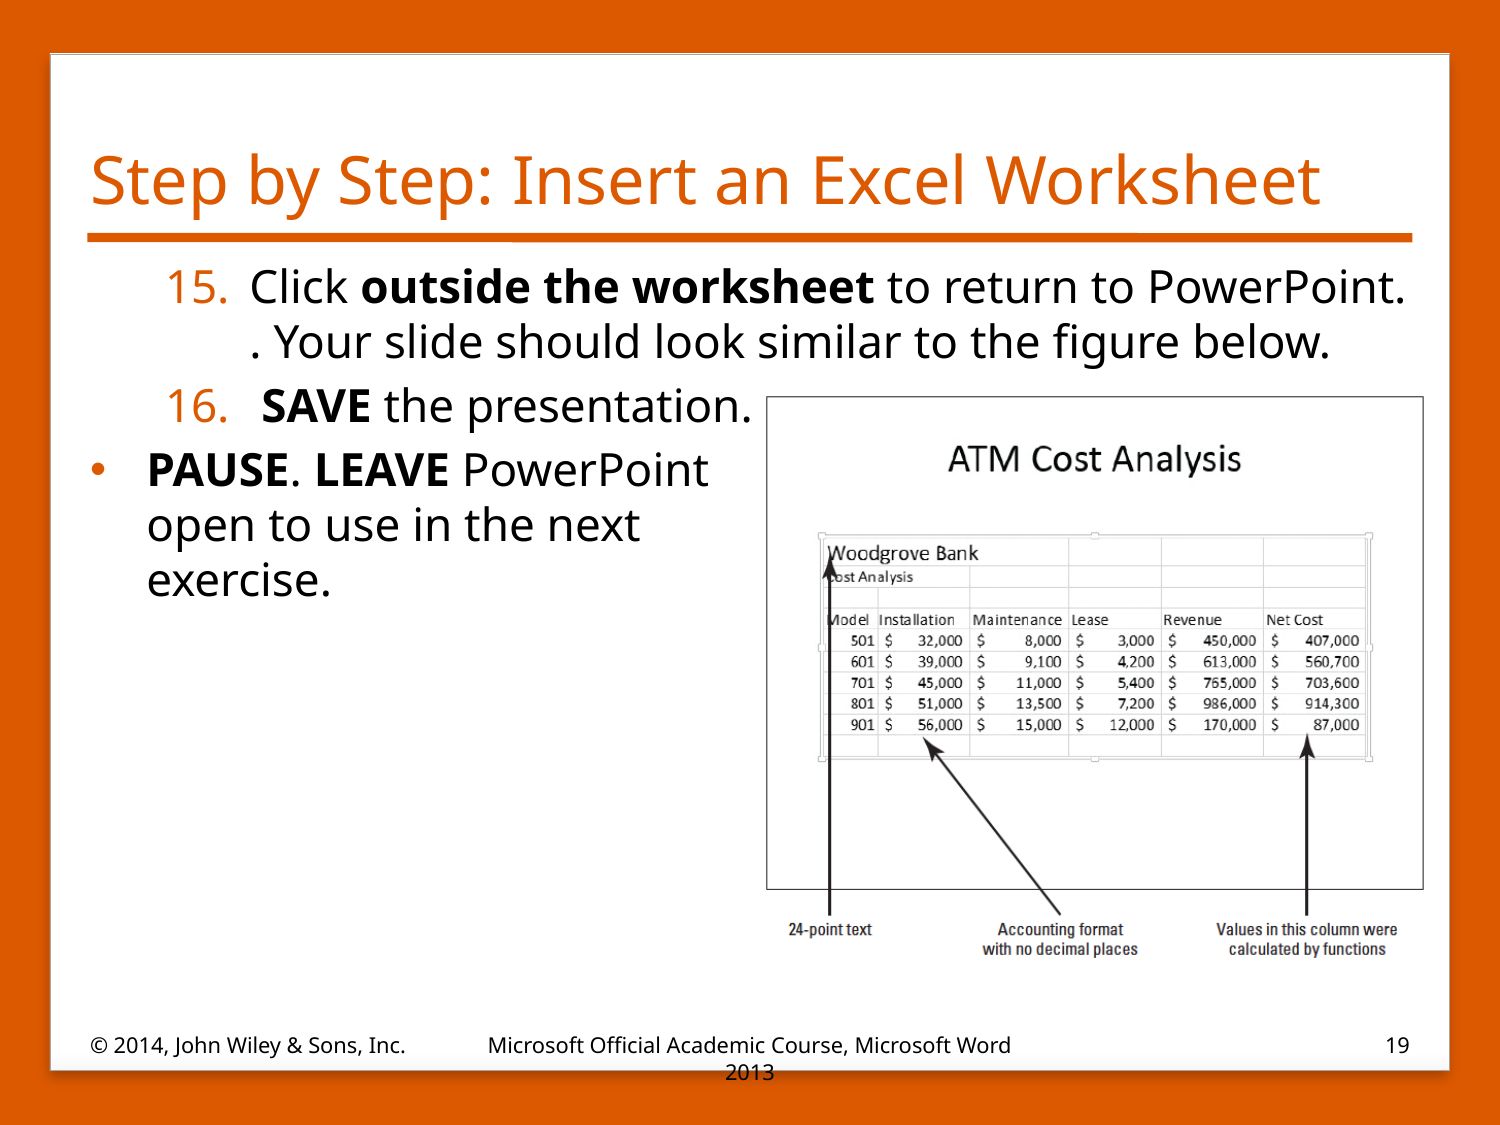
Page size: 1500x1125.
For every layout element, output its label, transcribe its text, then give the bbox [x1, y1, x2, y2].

list Click outside the worksheet to return to PowerPoint. . Your slide should look similar to the figure below. SAVE the presentation. PAUSE. LEAVE PowerPoint open to use in the next exercise. [75, 249, 1425, 1063]
title Step by Step: Insert an Excel Worksheet [74, 74, 1426, 226]
slide_number © 2014, John Wiley & Sons, Inc. [74, 1024, 426, 1103]
slide_number 19 [1074, 1024, 1426, 1103]
picture [755, 387, 1435, 960]
footer Microsoft Official Academic Course, Microsoft Word 2013 [449, 1024, 1051, 1103]
